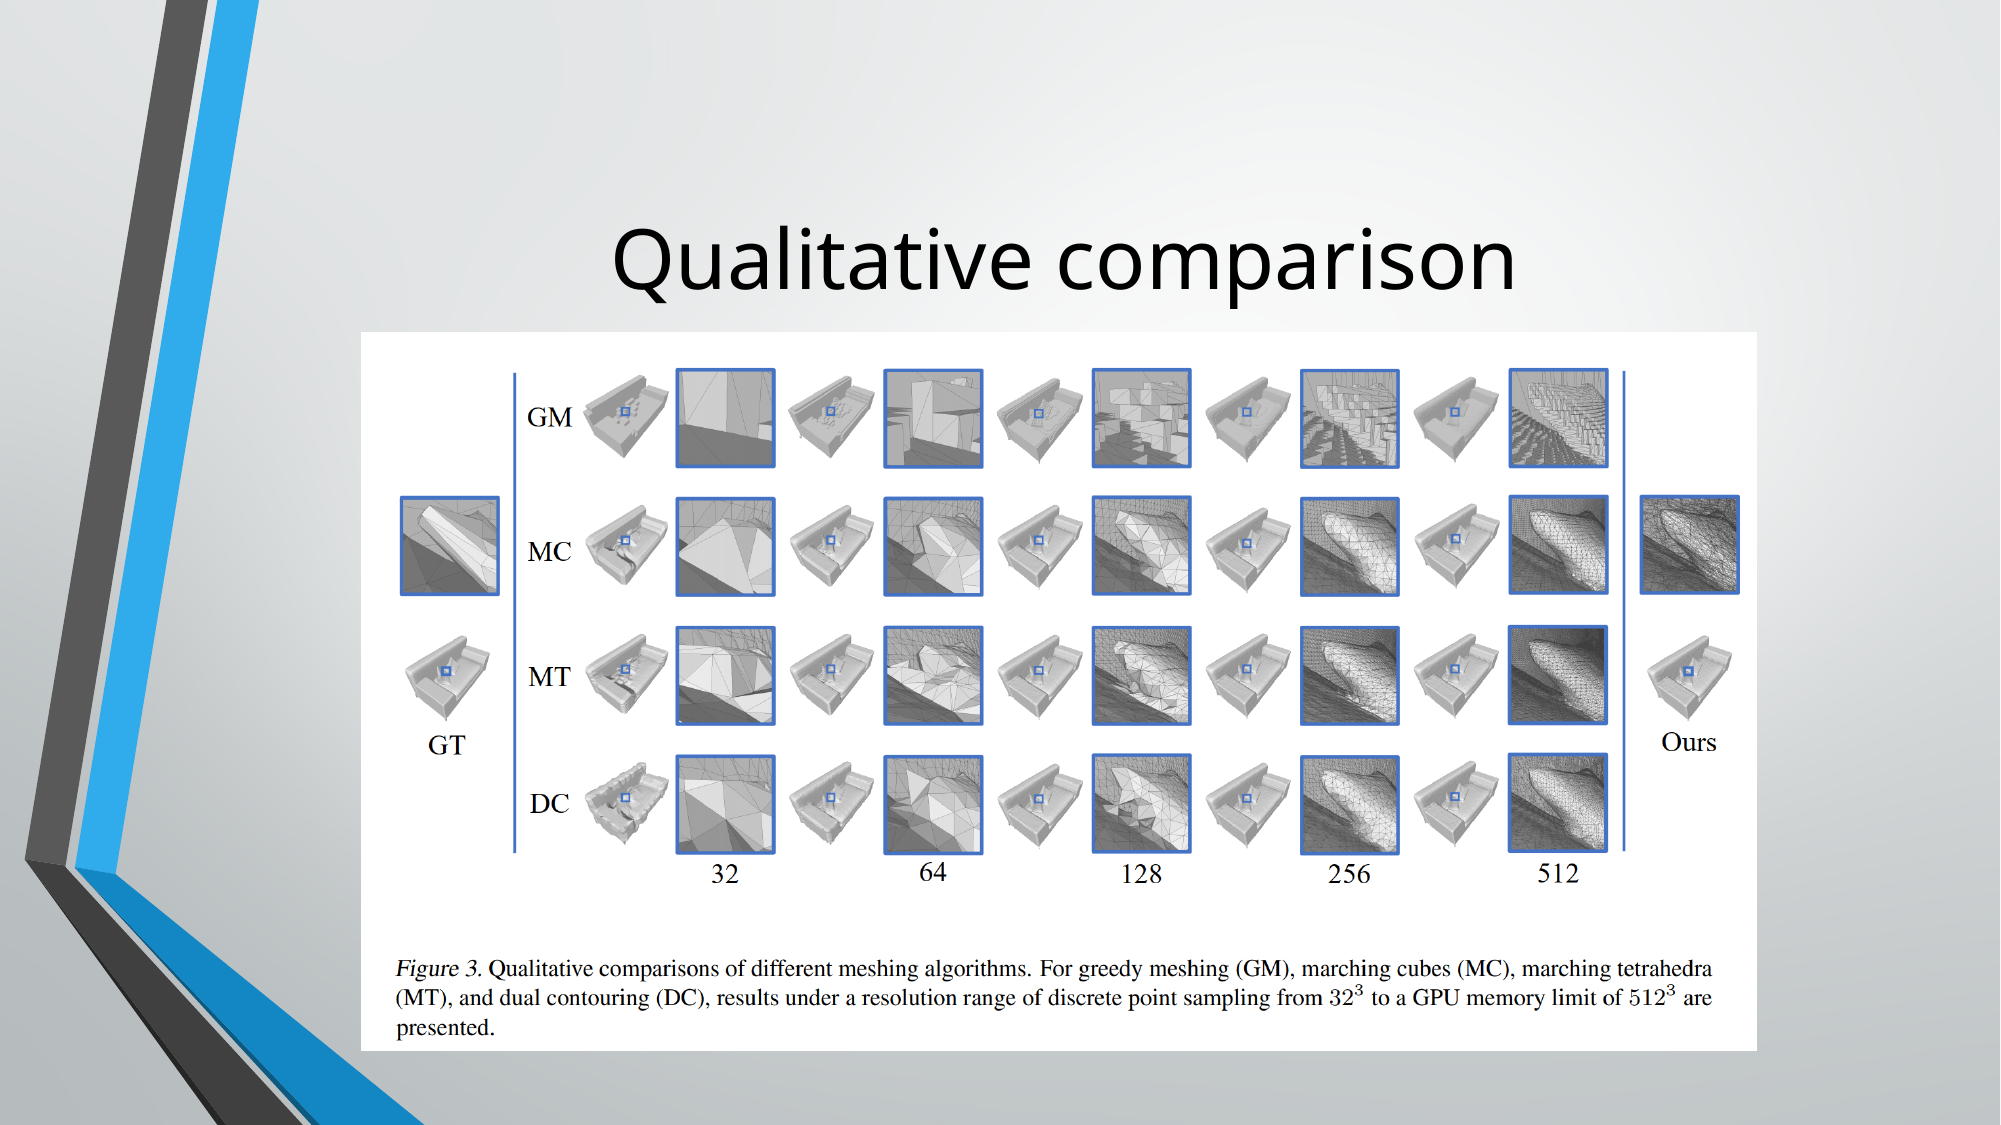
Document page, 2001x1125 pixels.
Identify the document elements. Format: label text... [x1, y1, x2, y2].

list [360, 332, 1757, 1051]
title Qualitative comparison [243, 112, 1887, 400]
